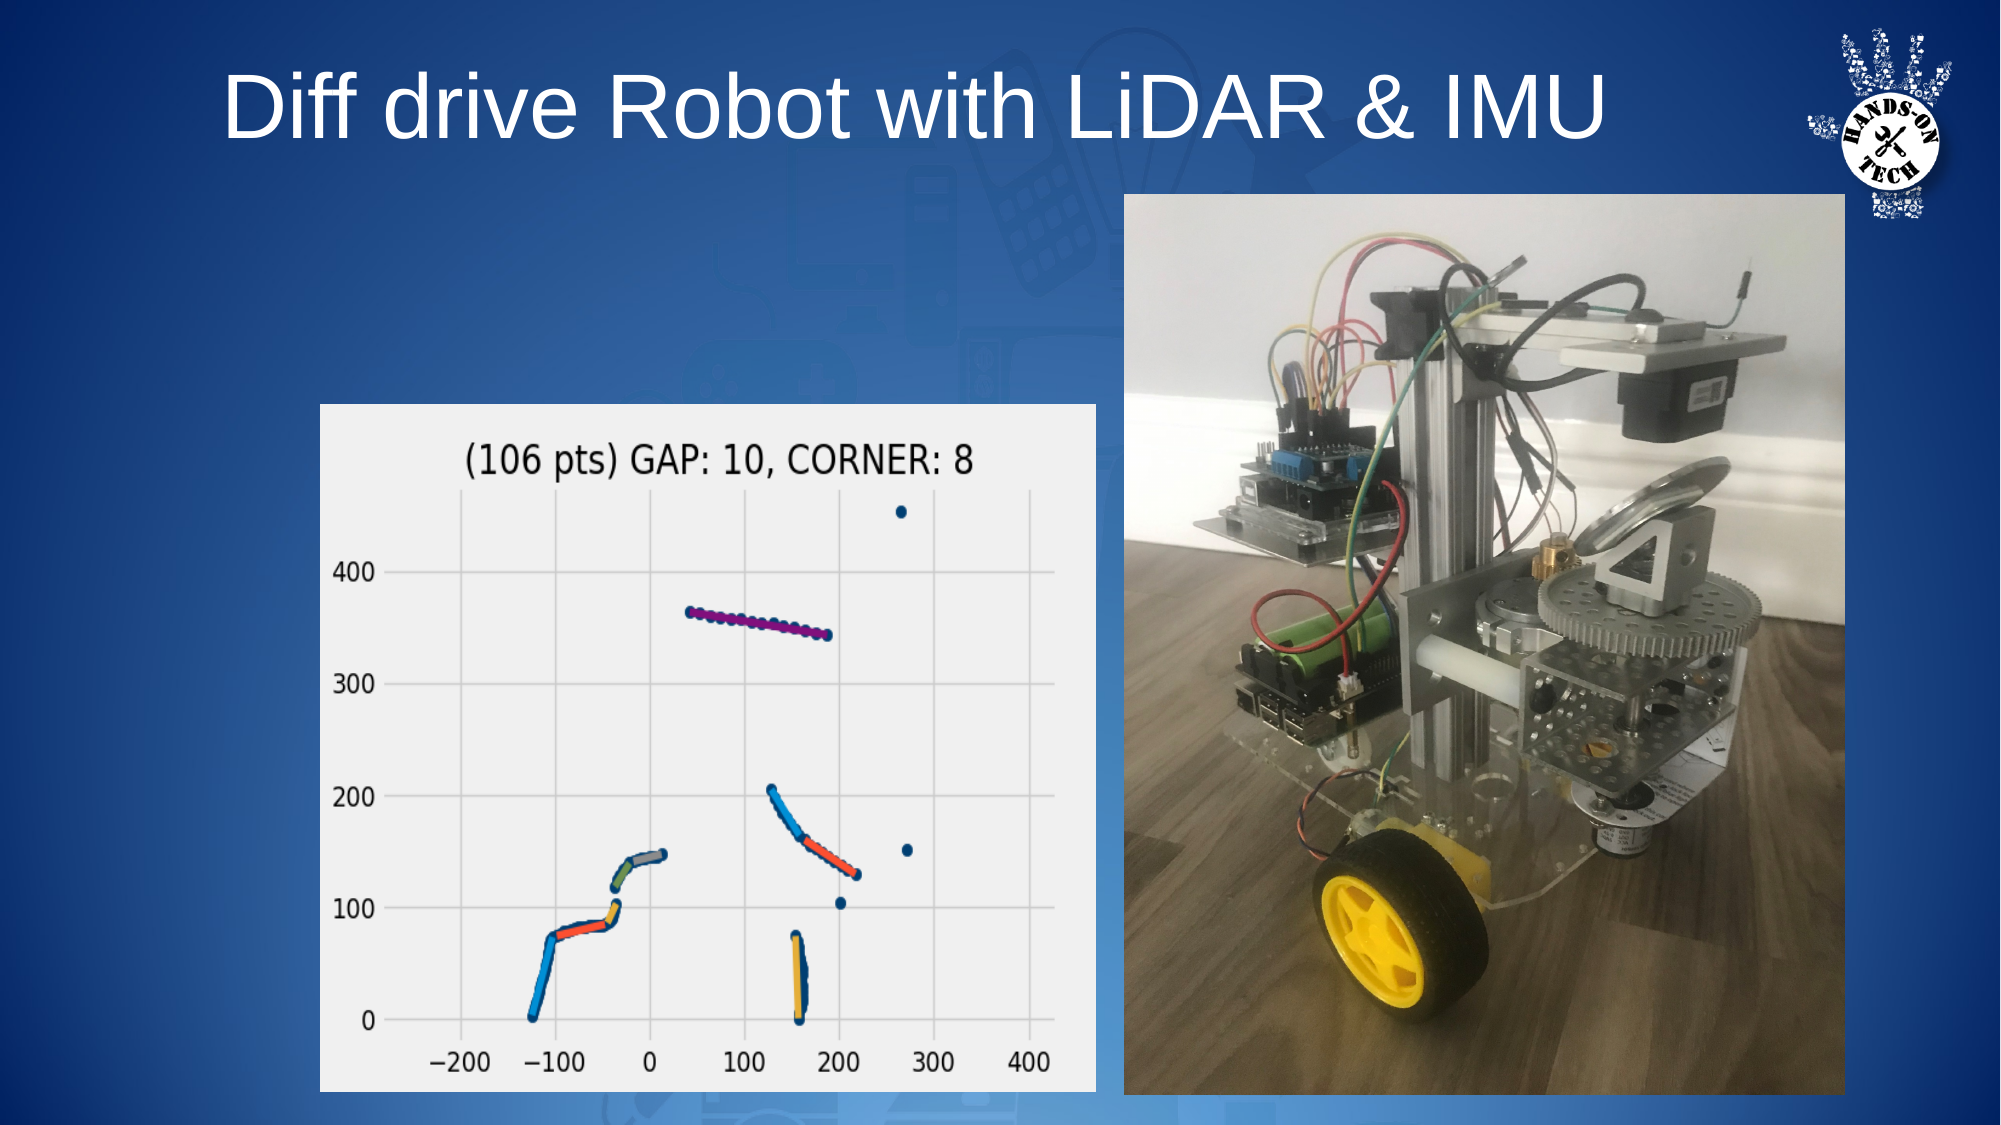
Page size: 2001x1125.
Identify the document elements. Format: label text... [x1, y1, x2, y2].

text_box Diff drive Robot with LiDAR & IMU [5, 0, 1828, 218]
picture [0, 0, 2001, 1125]
